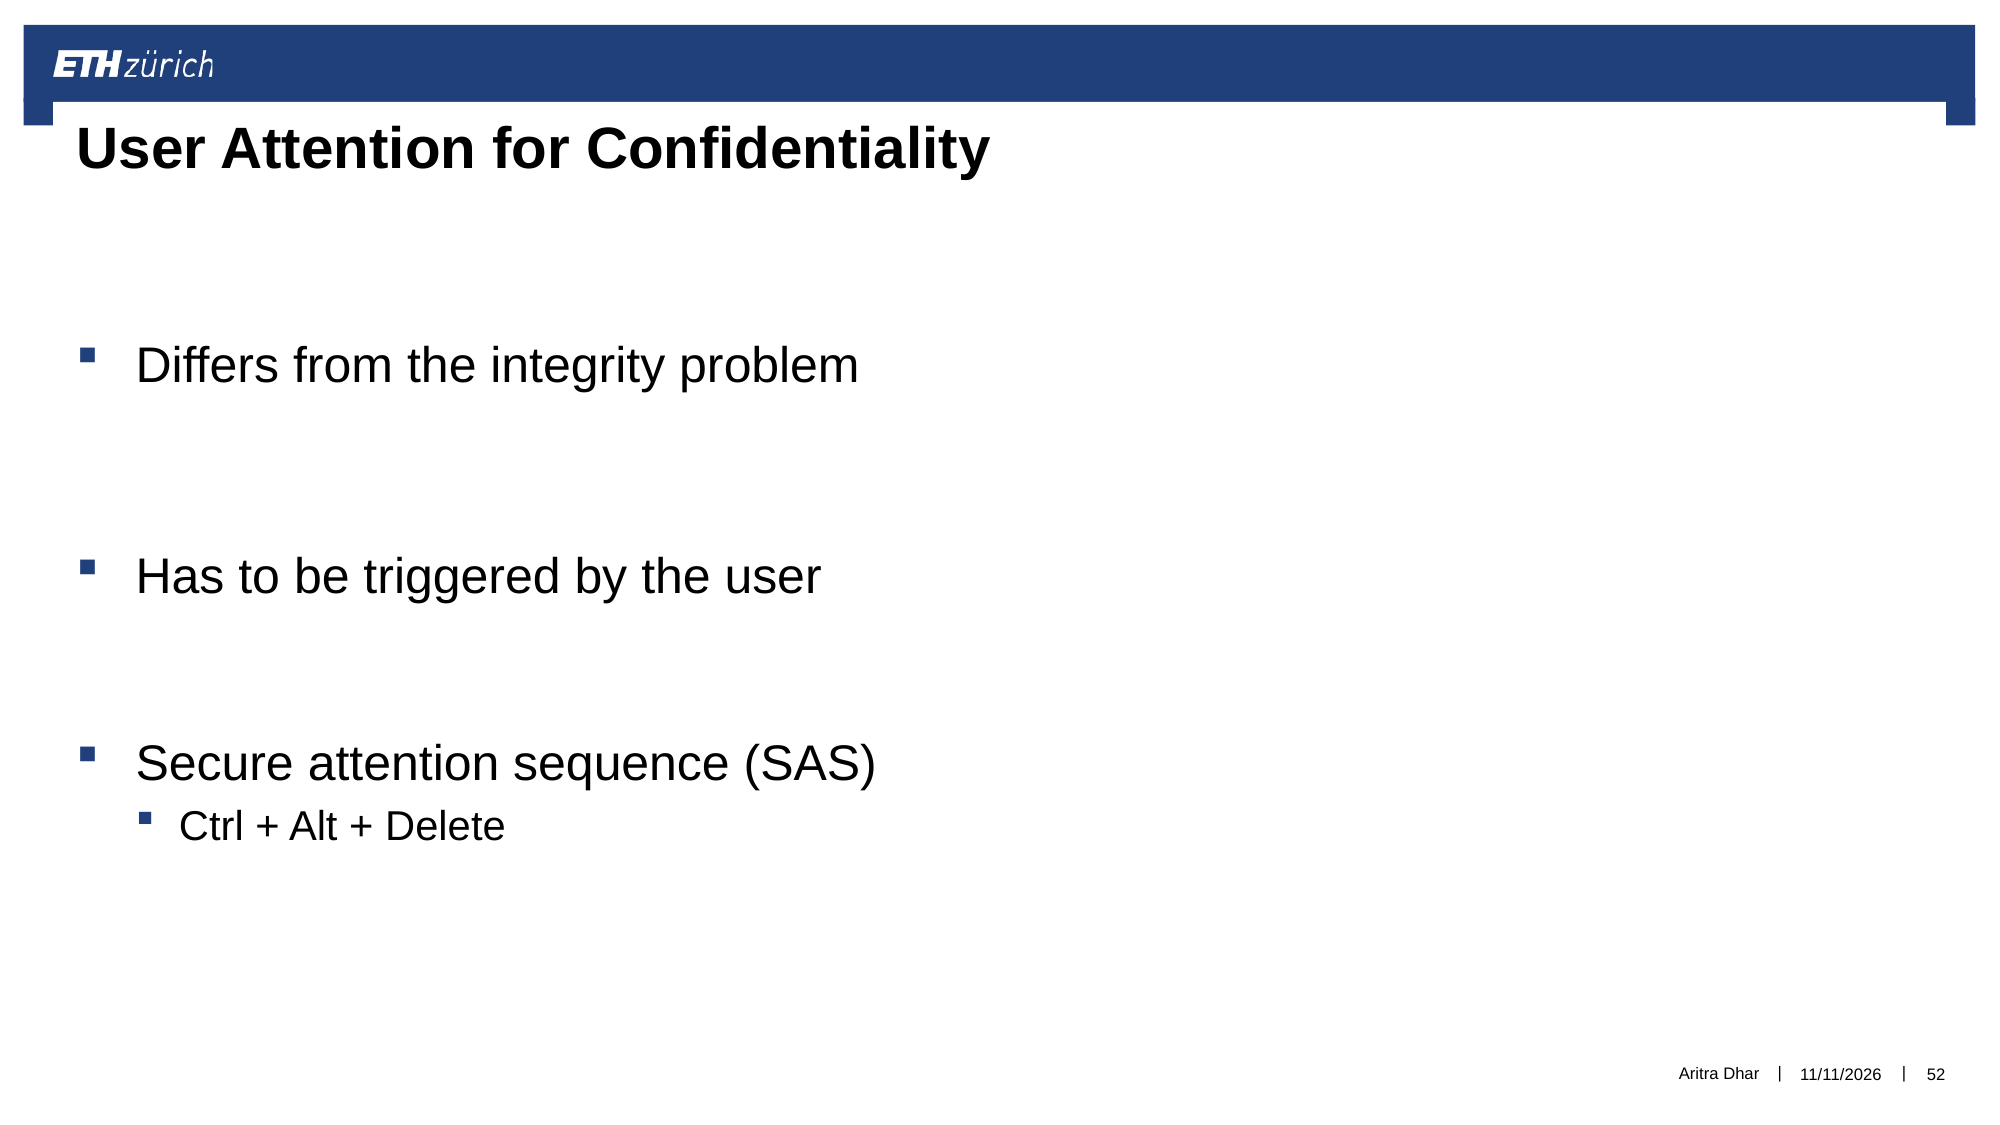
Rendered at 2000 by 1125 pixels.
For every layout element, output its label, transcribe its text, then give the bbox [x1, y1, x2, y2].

list Differs from the integrity problem Has to be triggered by the user Secure attention sequence (SAS) Ctrl + Alt + Delete [53, 332, 1946, 1023]
slide_number 52 [1906, 1034, 1966, 1112]
footer Aritra Dhar [999, 1034, 1760, 1111]
title User Attention for Confidentiality [53, 101, 1946, 262]
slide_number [1790, 1034, 1892, 1112]
